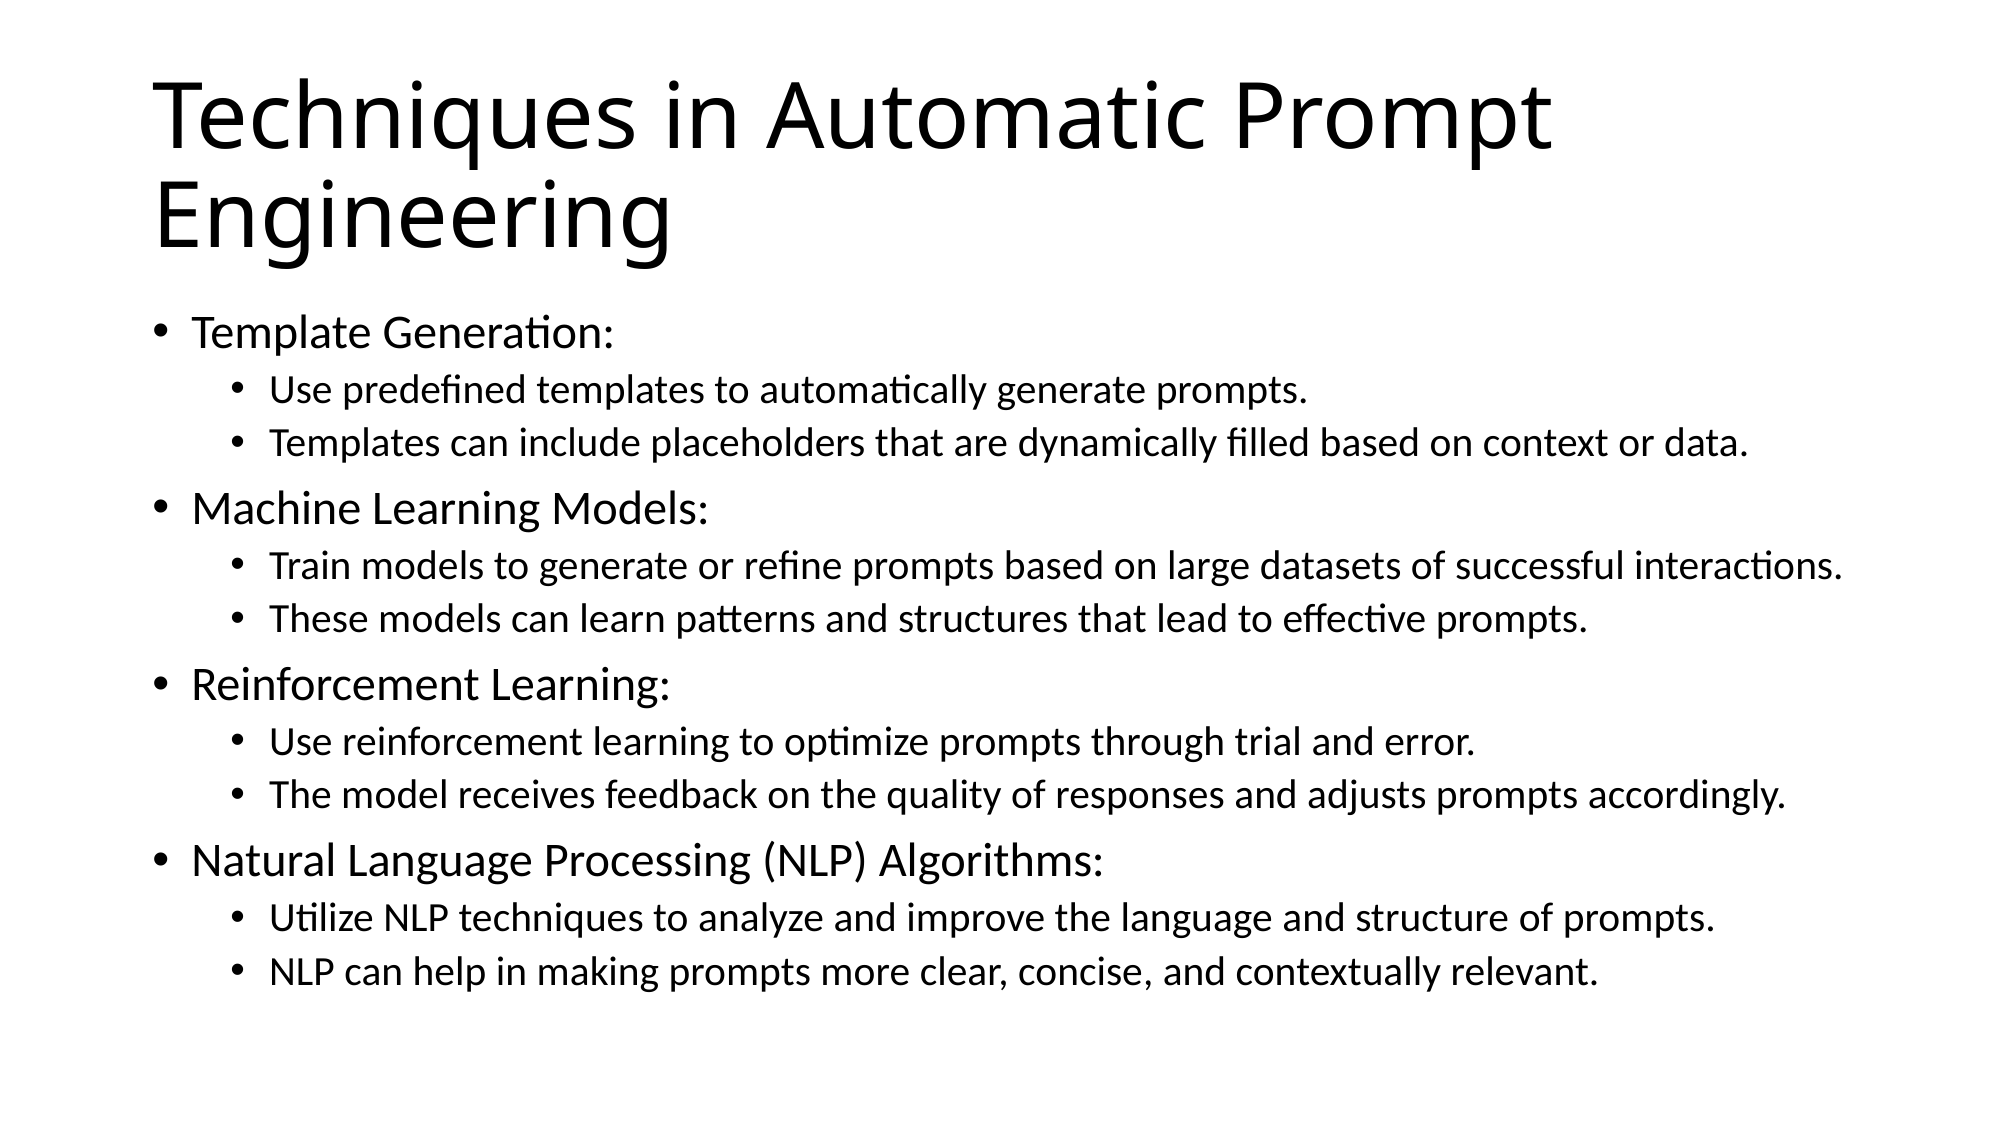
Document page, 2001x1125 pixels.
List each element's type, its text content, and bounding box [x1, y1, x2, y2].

title Techniques in Automatic Prompt Engineering [137, 59, 1863, 278]
list Template Generation: Use predefined templates to automatically generate prompts. Templates can include placeholders that are dynamically filled based on context or data. Machine Learning Models: Train models to generate or refine prompts based on large datasets of successful interactions. These models can learn patterns and structures that lead to effective prompts. Reinforcement Learning: Use reinforcement learning to optimize prompts through trial and error. The model receives feedback on the quality of responses and adjusts prompts accordingly. Natural Language Processing (NLP) Algorithms: Utilize NLP techniques to analyze and improve the language and structure of prompts. NLP can help in making prompts more clear, concise, and contextually relevant. [137, 299, 1863, 1014]
